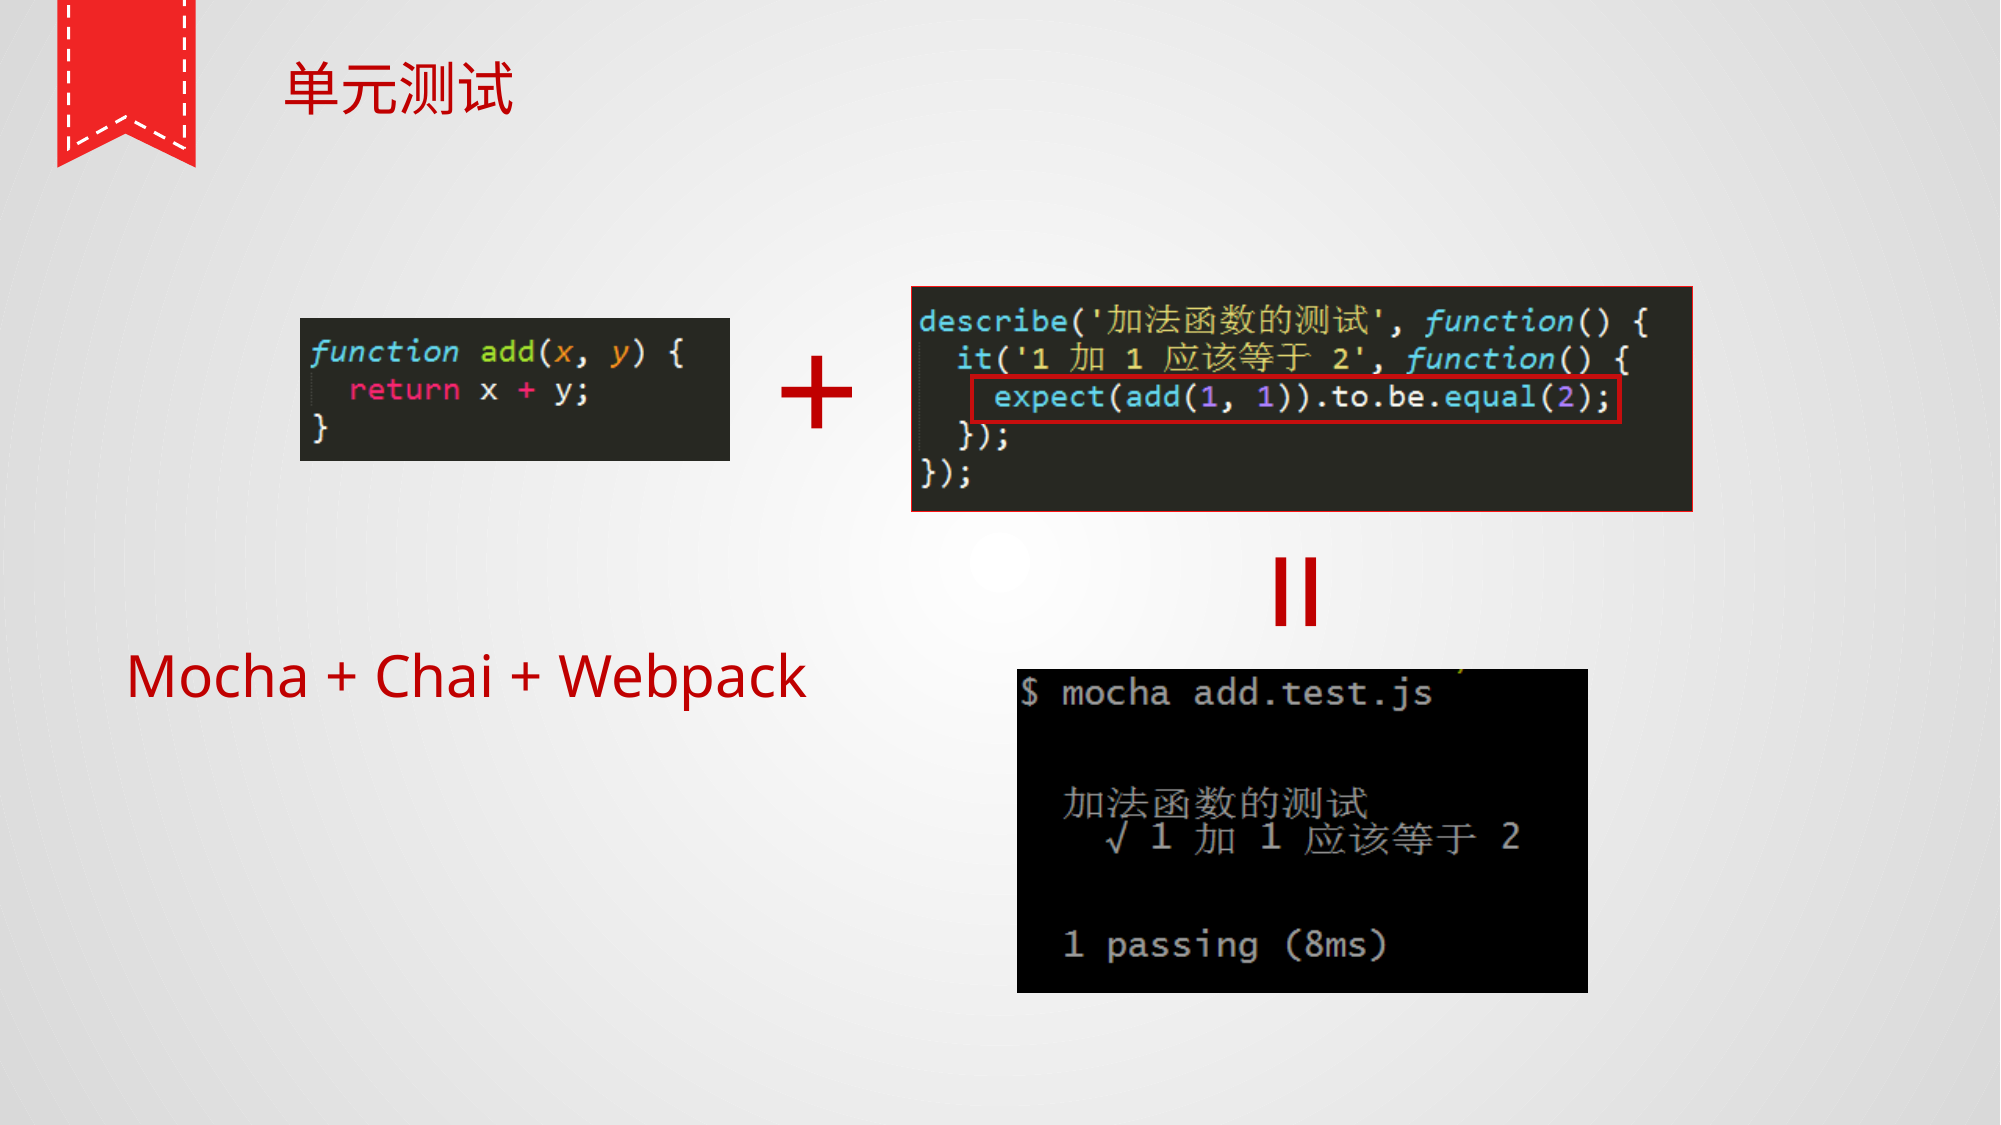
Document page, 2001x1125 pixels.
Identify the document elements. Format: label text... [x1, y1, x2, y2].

text_box Mocha + Chai + Webpack [110, 631, 1144, 717]
picture [300, 318, 730, 461]
text_box + [618, 288, 911, 483]
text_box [56, 0, 196, 168]
text_box 单元测试 [196, 44, 602, 130]
picture [1017, 669, 1588, 993]
picture [911, 286, 1693, 512]
text_box = [1205, 512, 1401, 669]
